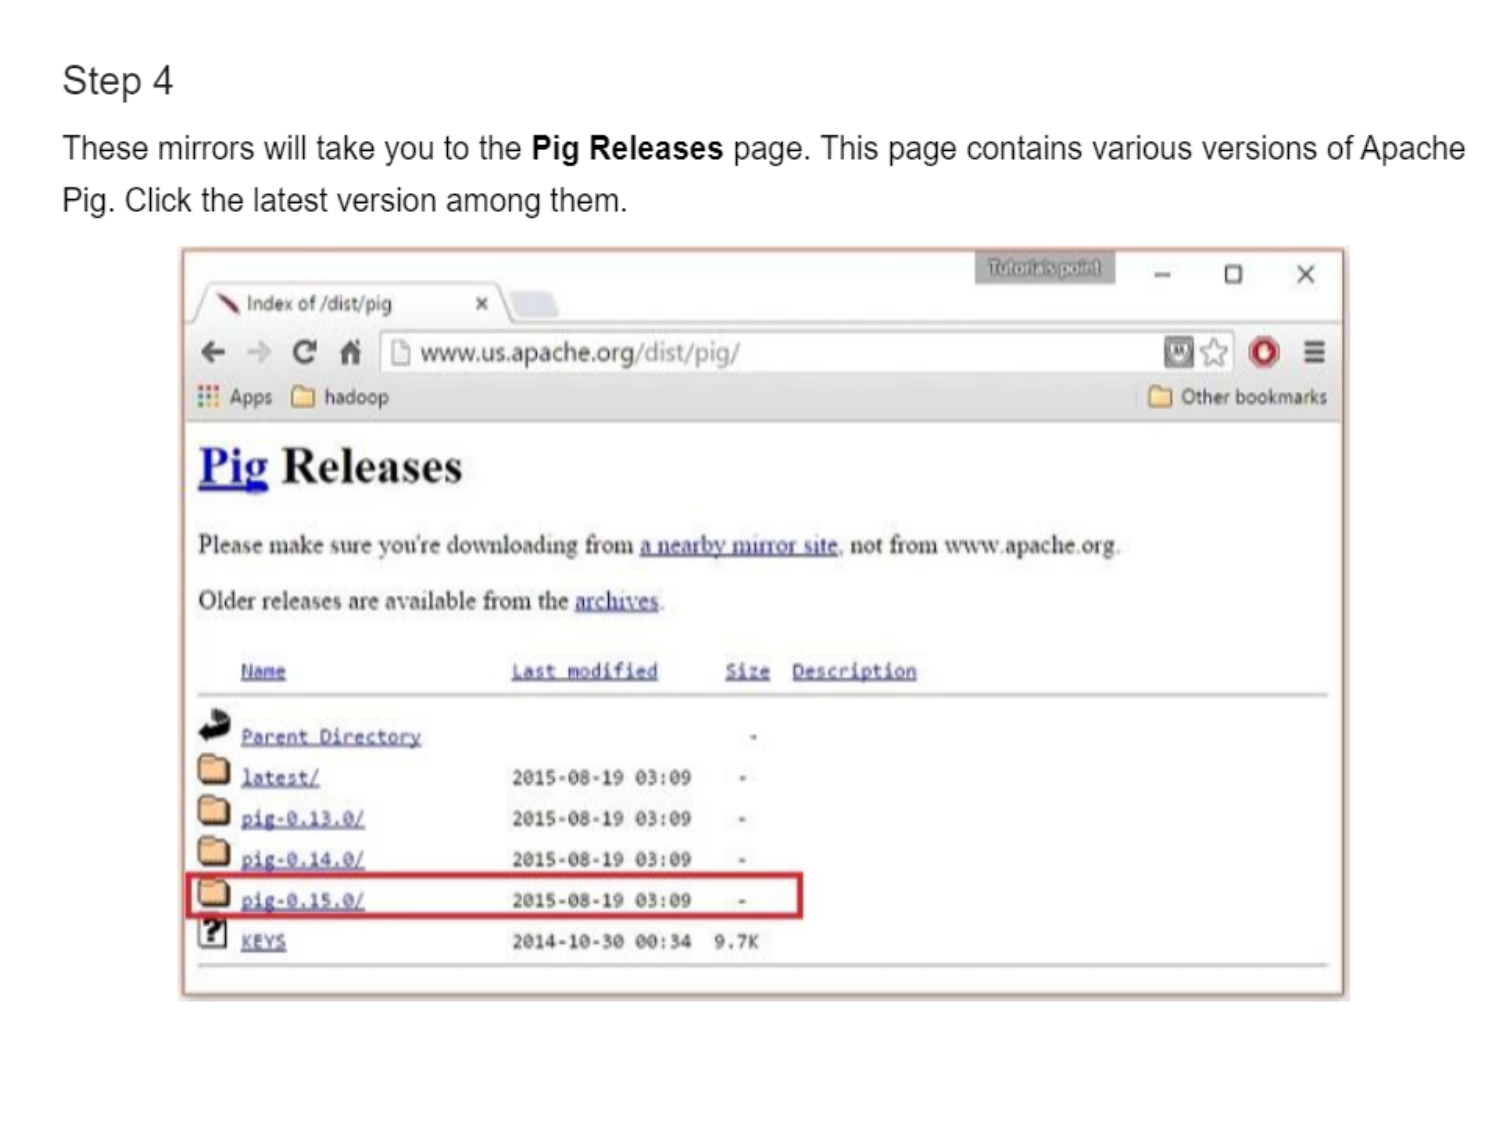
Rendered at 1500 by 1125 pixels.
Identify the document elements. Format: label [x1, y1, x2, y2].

list [49, 49, 1478, 1018]
